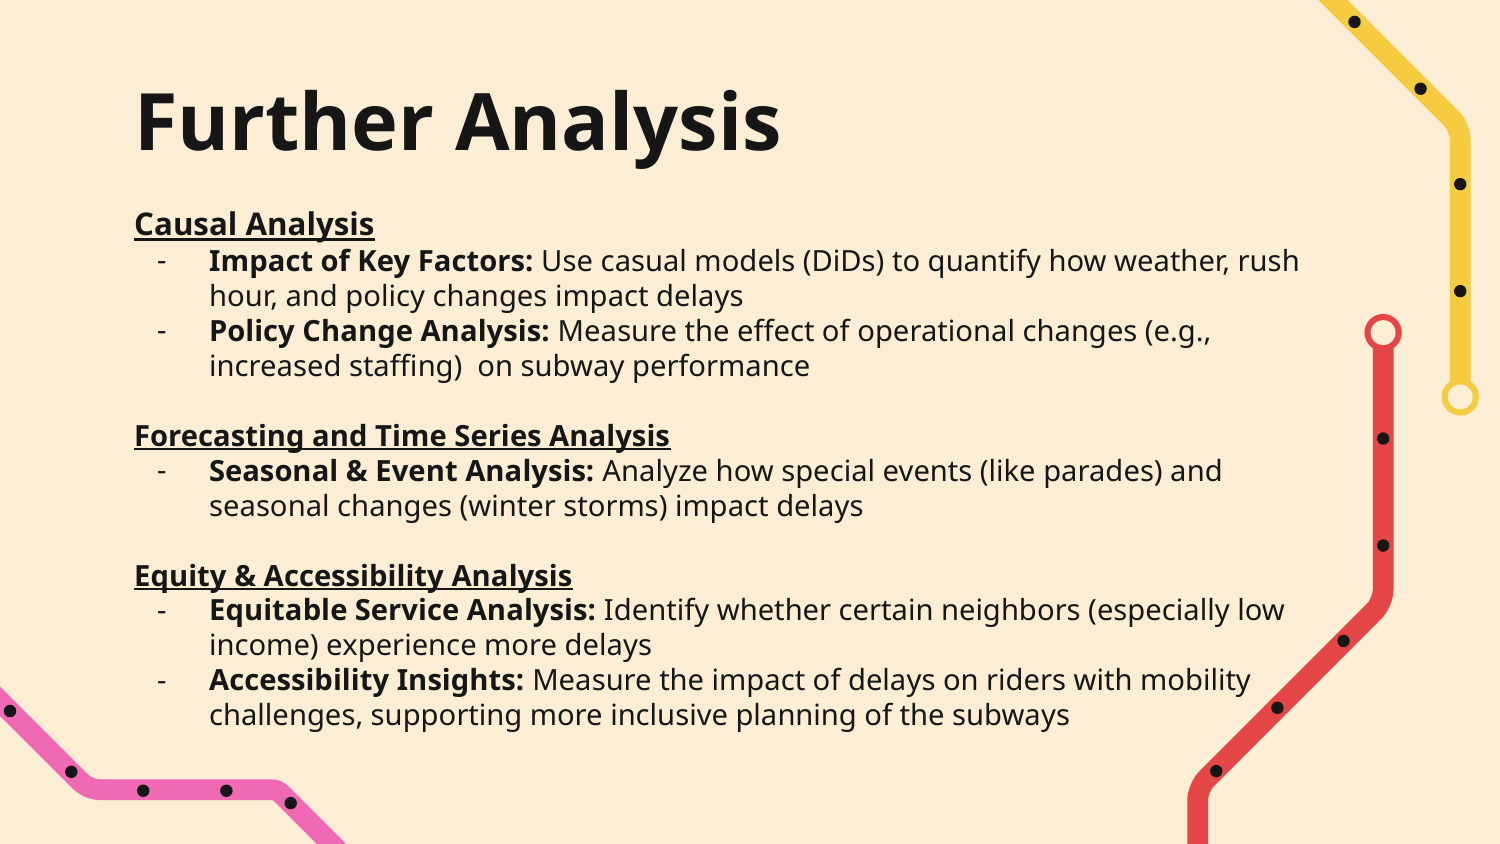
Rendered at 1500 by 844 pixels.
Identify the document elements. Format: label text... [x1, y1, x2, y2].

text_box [819, 512, 1500, 844]
text_box Causal Analysis Impact of Key Factors: Use casual models (DiDs) to quantify how weather, rush hour, and policy changes impact delays Policy Change Analysis: Measure the effect of operational changes (e.g., increased staffing) on subway performance Forecasting and Time Series Analysis Seasonal & Event Analysis: Analyze how special events (like parades) and seasonal changes (winter storms) impact delays Equity & Accessibility Analysis Equitable Service Analysis: Identify whether certain neighbors (especially low income) experience more delays Accessibility Insights: Measure the impact of delays on riders with mobility challenges, supporting more inclusive planning of the subways [119, 189, 1340, 766]
title Further Analysis [119, 56, 1383, 151]
